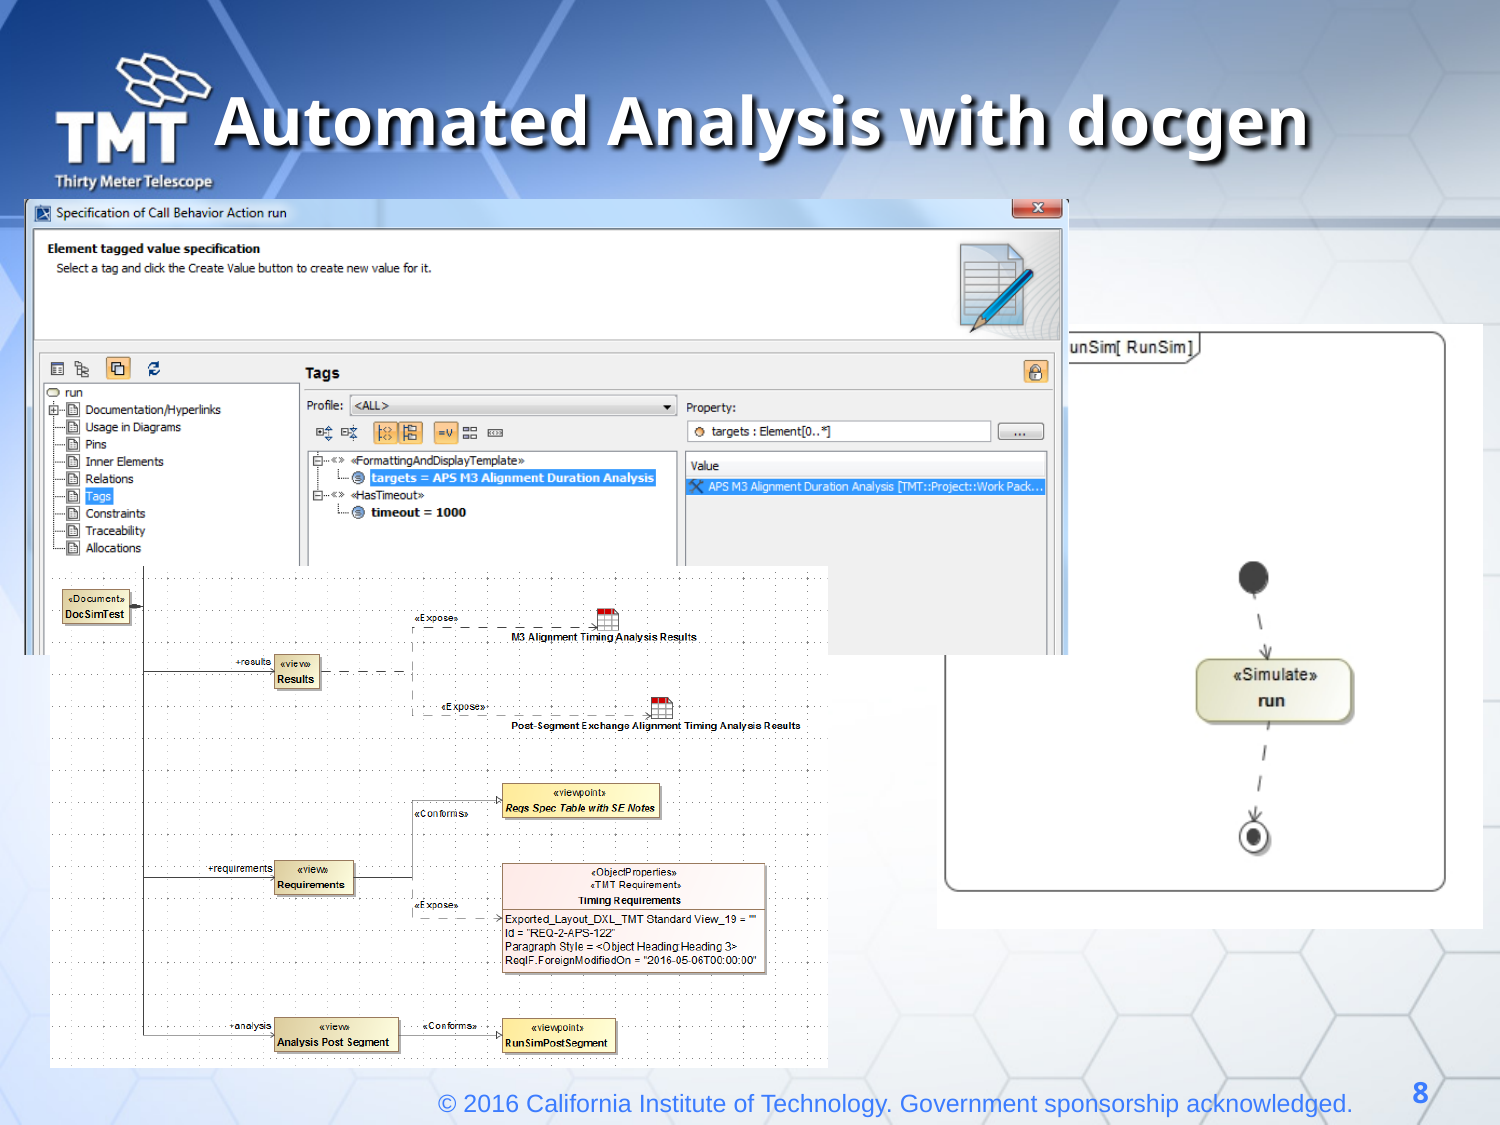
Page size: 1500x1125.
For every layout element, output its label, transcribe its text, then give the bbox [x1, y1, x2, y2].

title Automated Analysis with docgen [87, 37, 1438, 200]
picture [0, 0, 1500, 1125]
